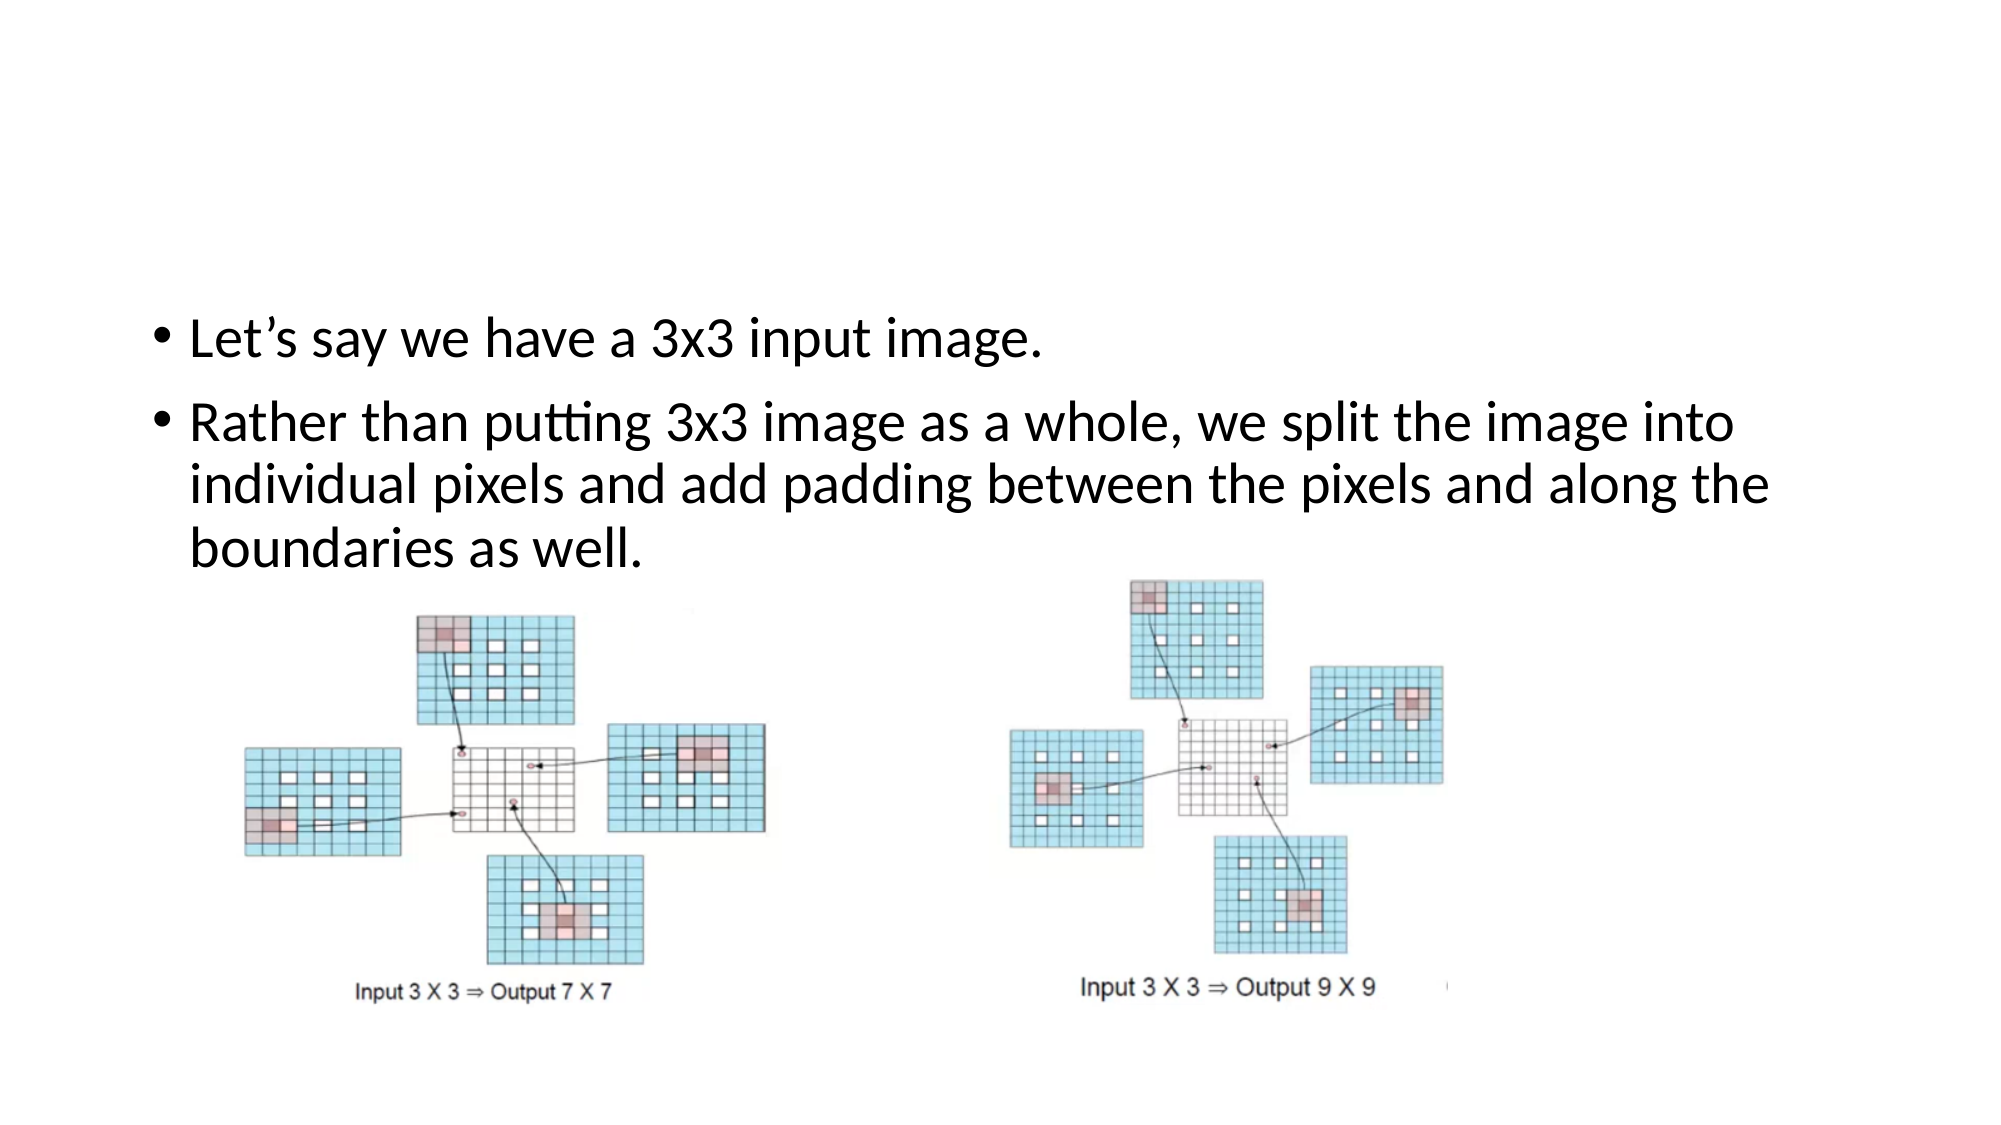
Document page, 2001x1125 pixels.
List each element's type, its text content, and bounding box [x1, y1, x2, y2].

picture [203, 608, 782, 1049]
list Let’s say we have a 3x3 input image. Rather than putting 3x3 image as a whole, we split the image into individual pixels and add padding between the pixels and along the boundaries as well. [137, 299, 1863, 1014]
picture [989, 562, 1448, 1010]
